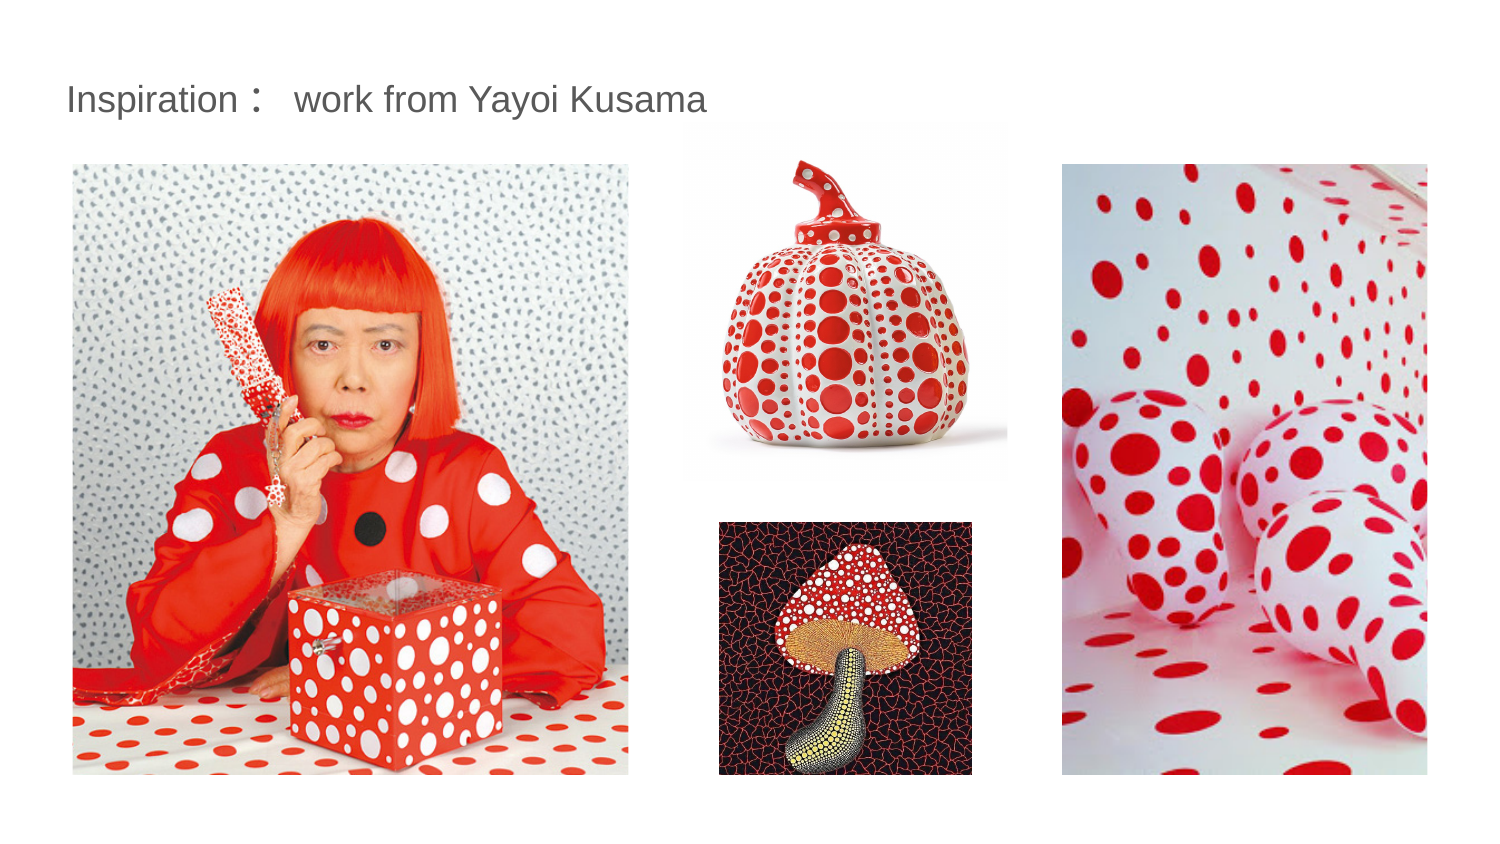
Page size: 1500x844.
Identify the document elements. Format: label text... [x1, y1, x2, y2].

list Inspiration：work from Yayoi Kusama [51, 53, 1449, 143]
picture [1061, 164, 1428, 775]
picture [72, 164, 629, 775]
picture [719, 522, 972, 775]
picture [682, 122, 1008, 482]
